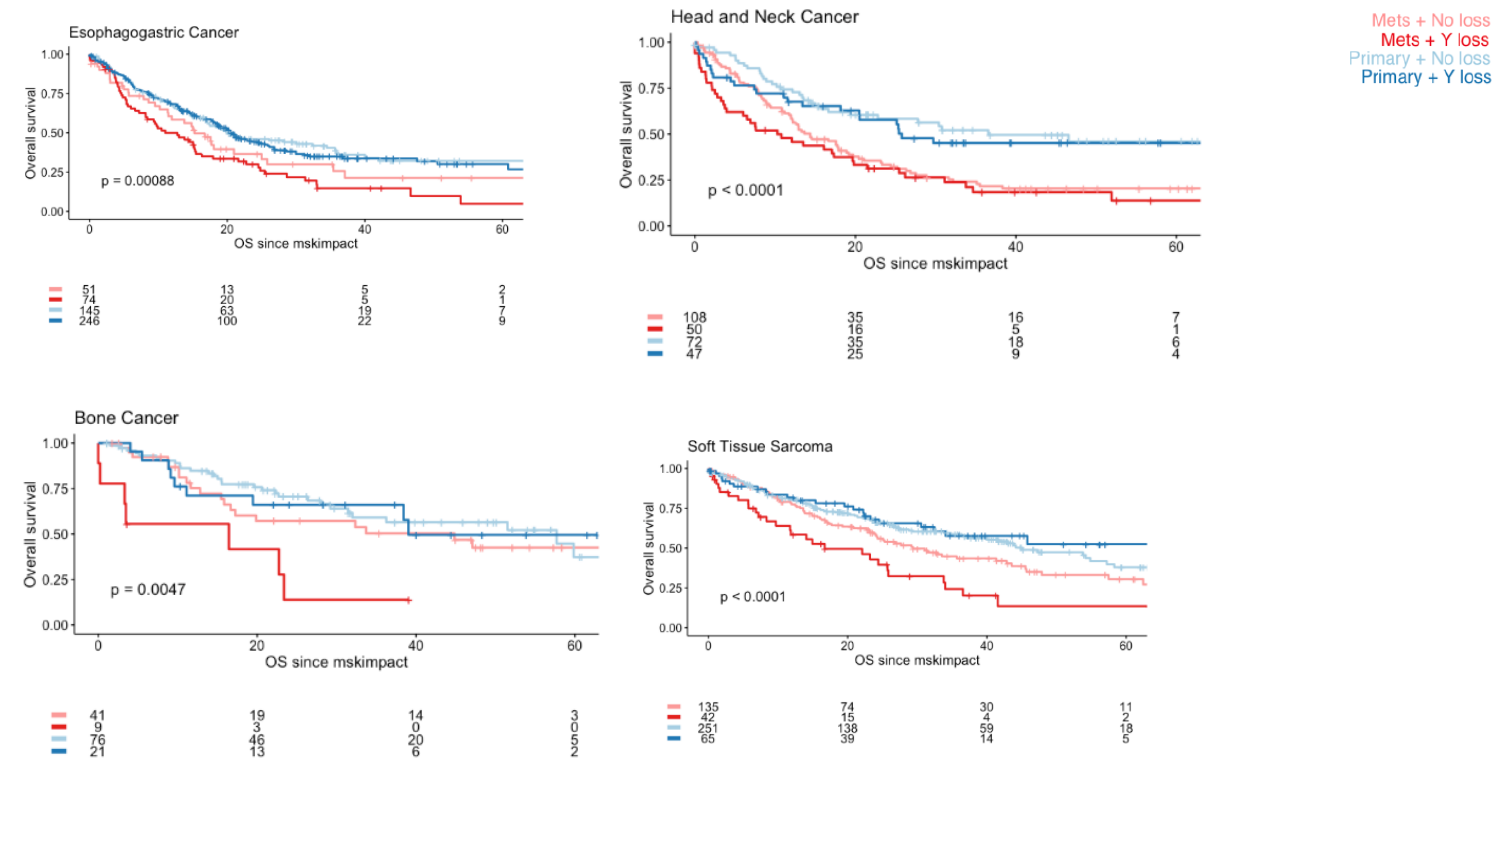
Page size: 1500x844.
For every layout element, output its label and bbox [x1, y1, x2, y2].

picture [1336, 0, 1500, 87]
picture [24, 24, 528, 328]
picture [641, 440, 1153, 748]
picture [19, 407, 602, 766]
picture [616, 7, 1205, 366]
